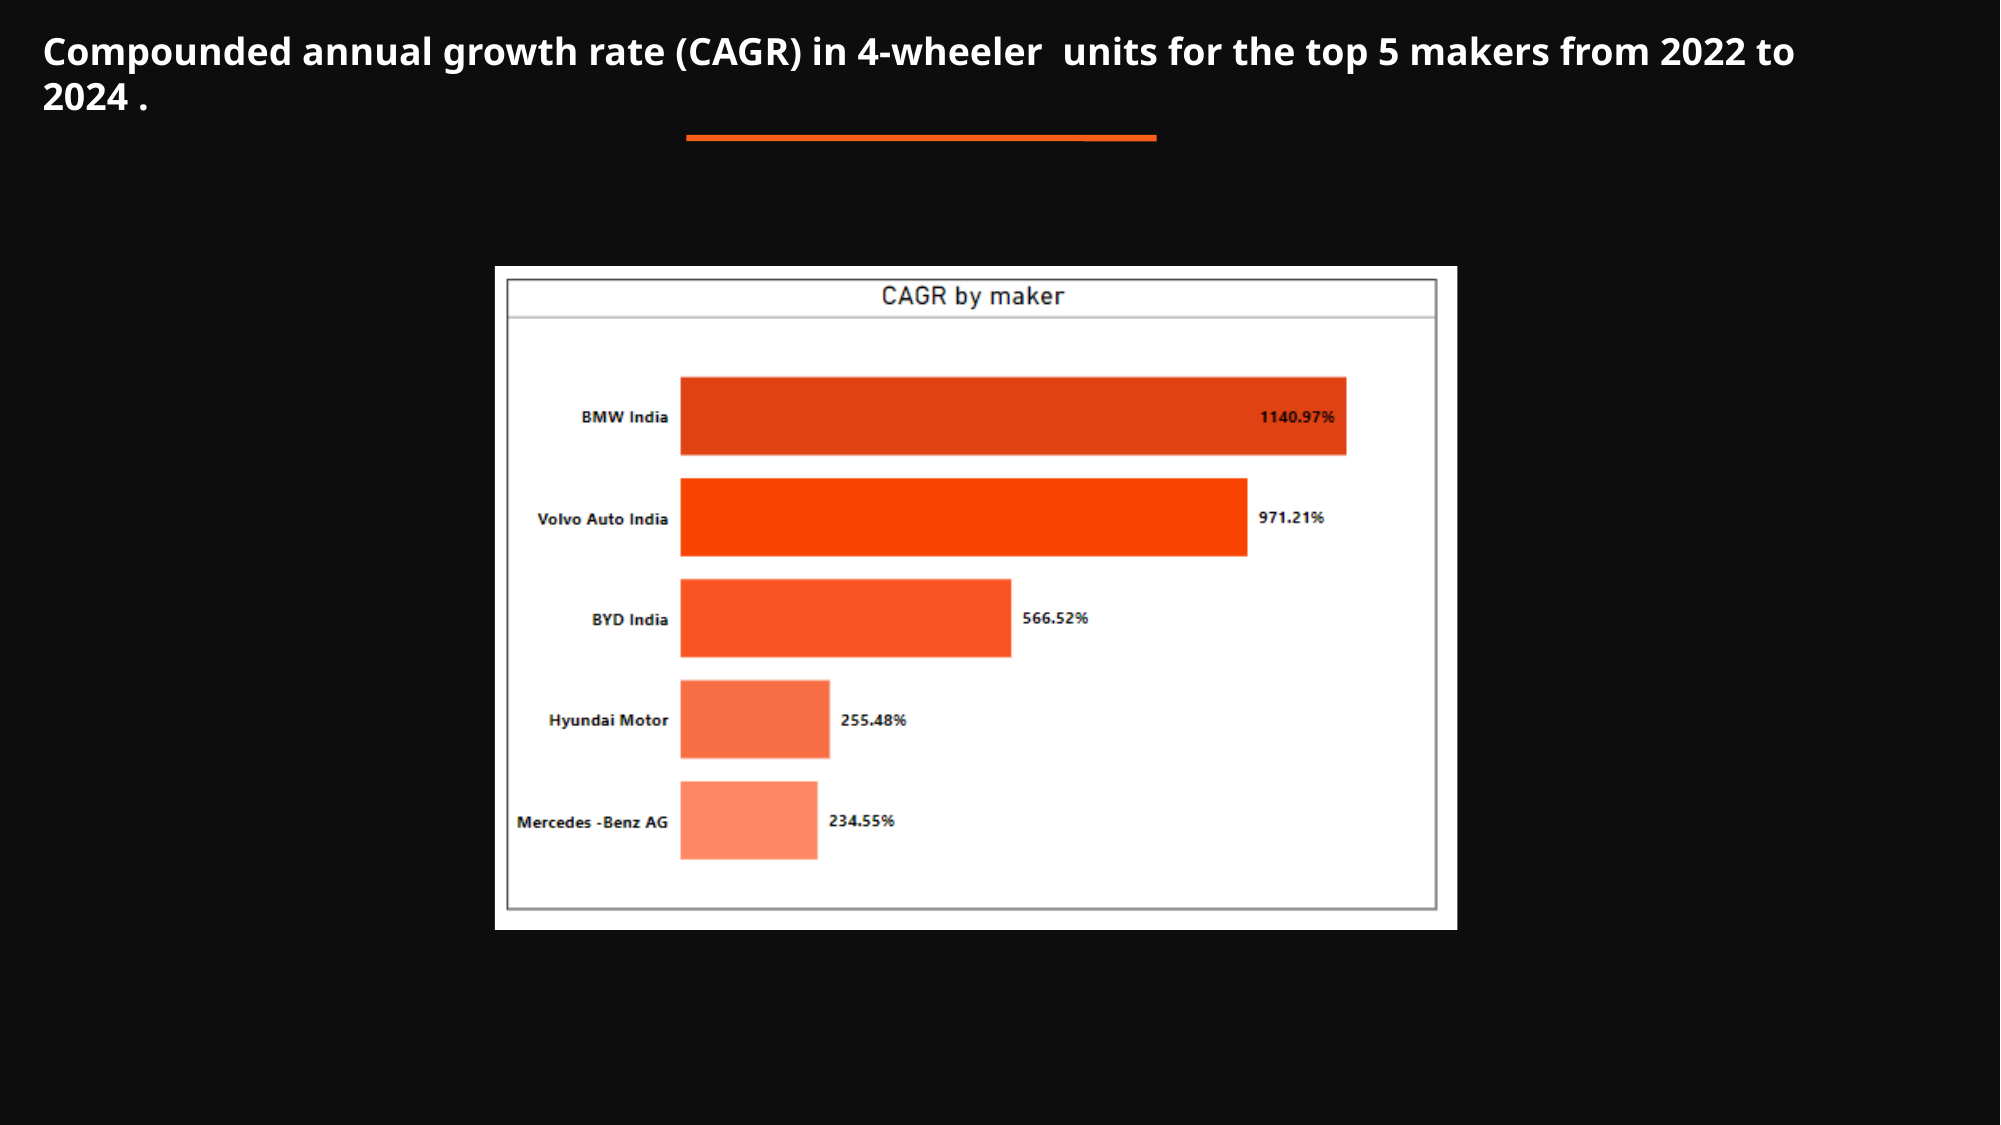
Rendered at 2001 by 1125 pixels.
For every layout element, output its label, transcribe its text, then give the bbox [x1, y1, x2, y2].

text_box Compounded annual growth rate (CAGR) in 4-wheeler units for the top 5 makers from 2022 to 2024 . [27, 20, 1889, 126]
picture [494, 265, 1458, 930]
